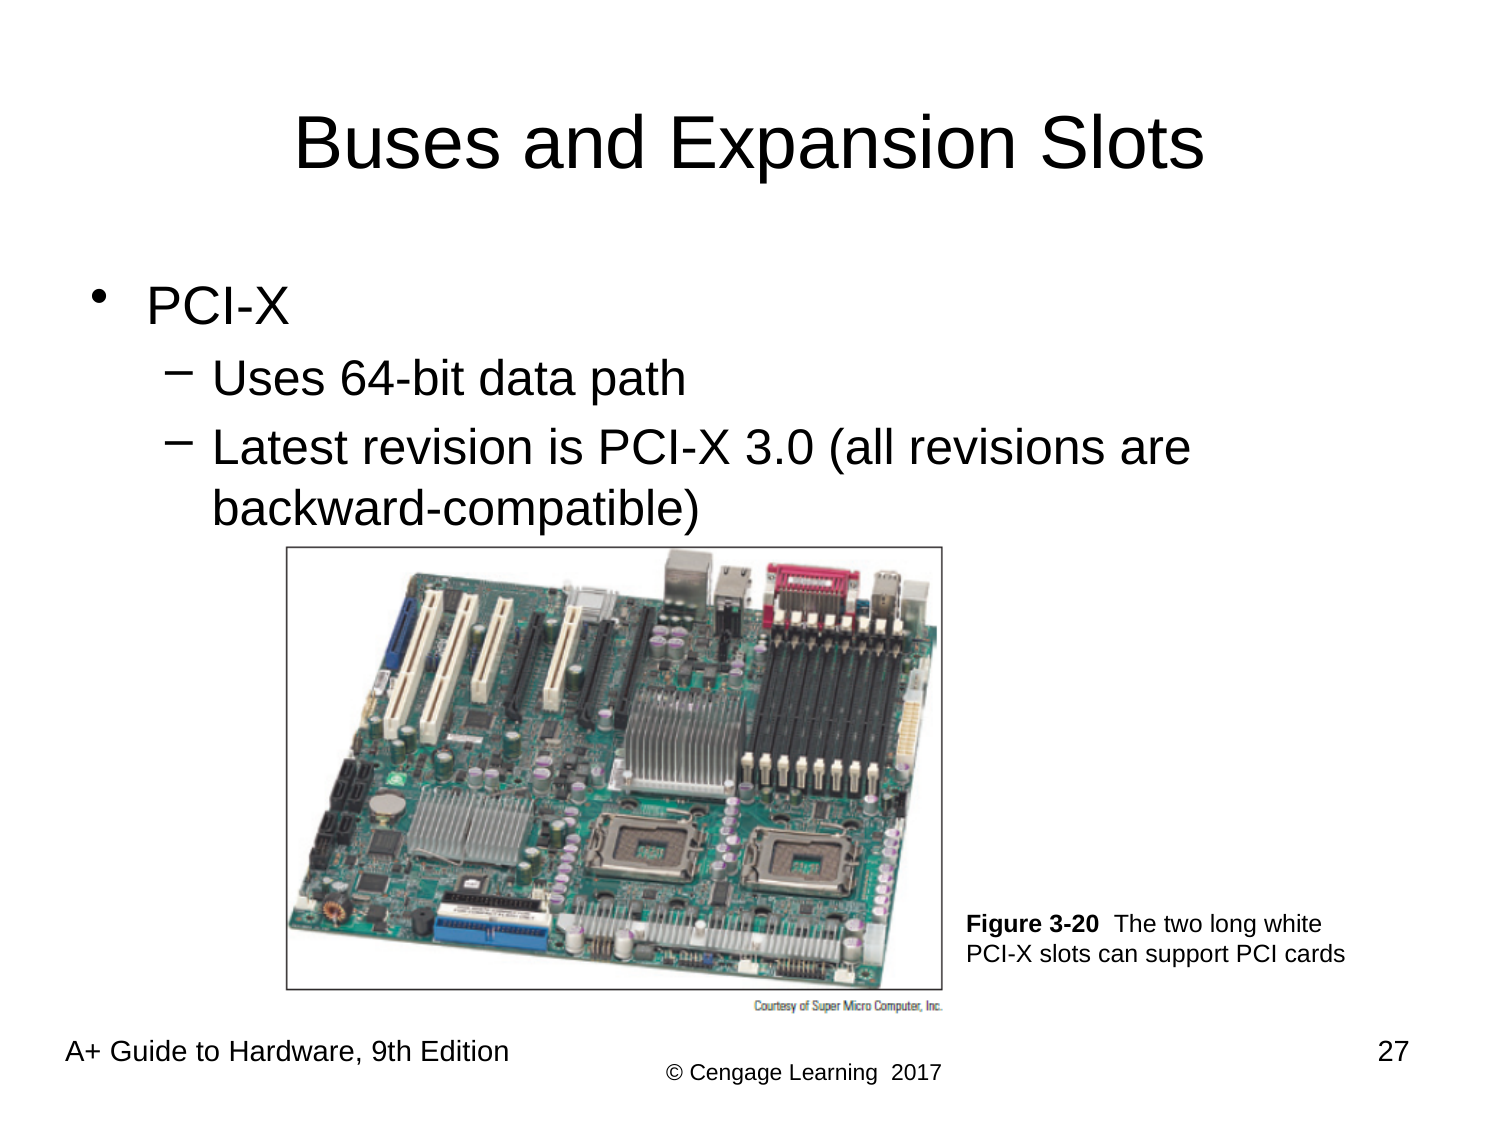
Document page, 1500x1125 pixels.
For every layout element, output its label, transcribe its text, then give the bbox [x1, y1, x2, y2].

picture [278, 540, 951, 1015]
list PCI-X Uses 64-bit data path Latest revision is PCI-X 3.0 (all revisions are backward-compatible) [75, 262, 1425, 1005]
text_box Figure 3-20 The two long white PCI-X slots can support PCI cards [955, 899, 1362, 975]
title Buses and Expansion Slots [75, 45, 1425, 233]
footer A+ Guide to Hardware, 9th Edition [49, 1024, 613, 1104]
slide_number 27 [1074, 1024, 1426, 1103]
